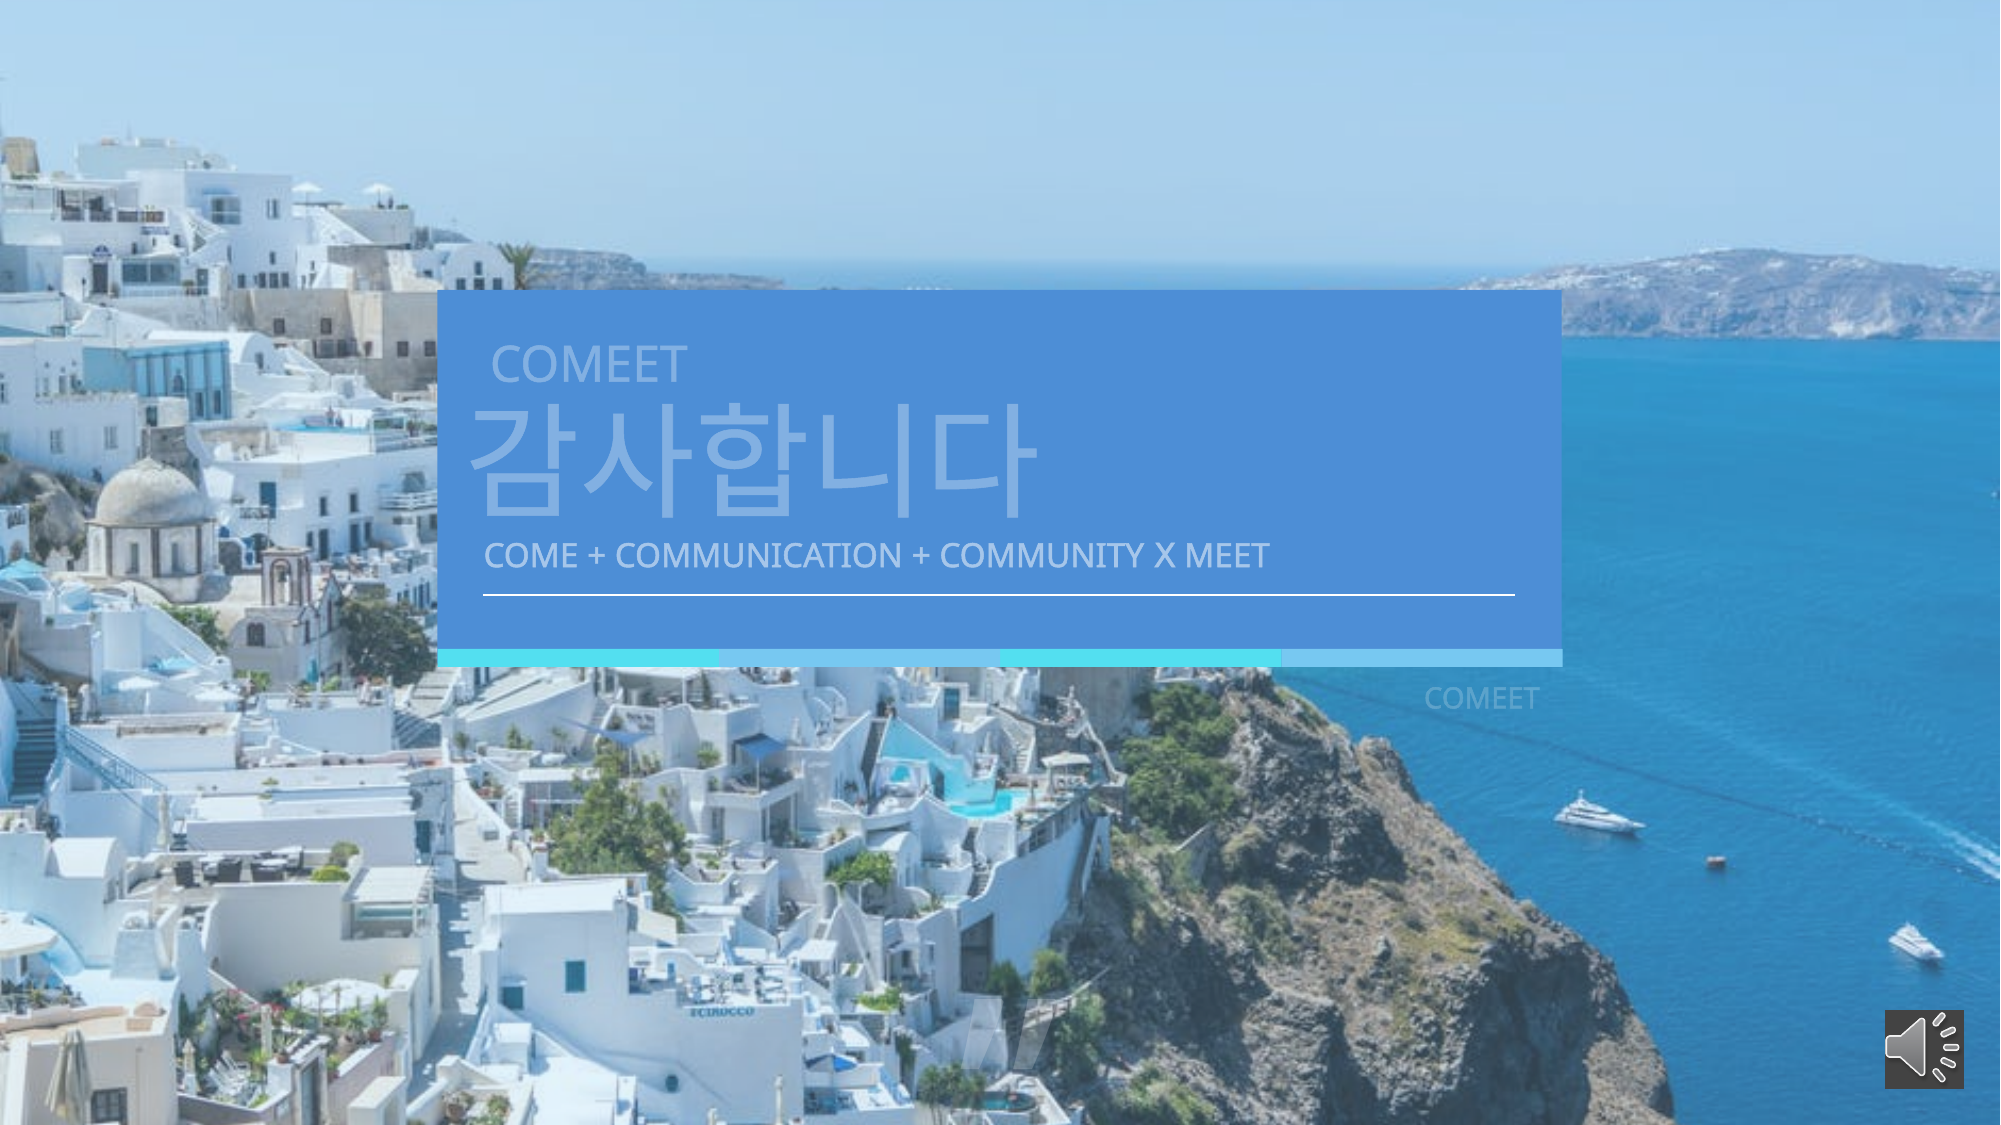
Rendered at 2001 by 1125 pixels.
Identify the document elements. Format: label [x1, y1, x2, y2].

picture [0, 0, 2000, 1125]
text_box [437, 289, 1563, 668]
text_box [461, 324, 1043, 542]
